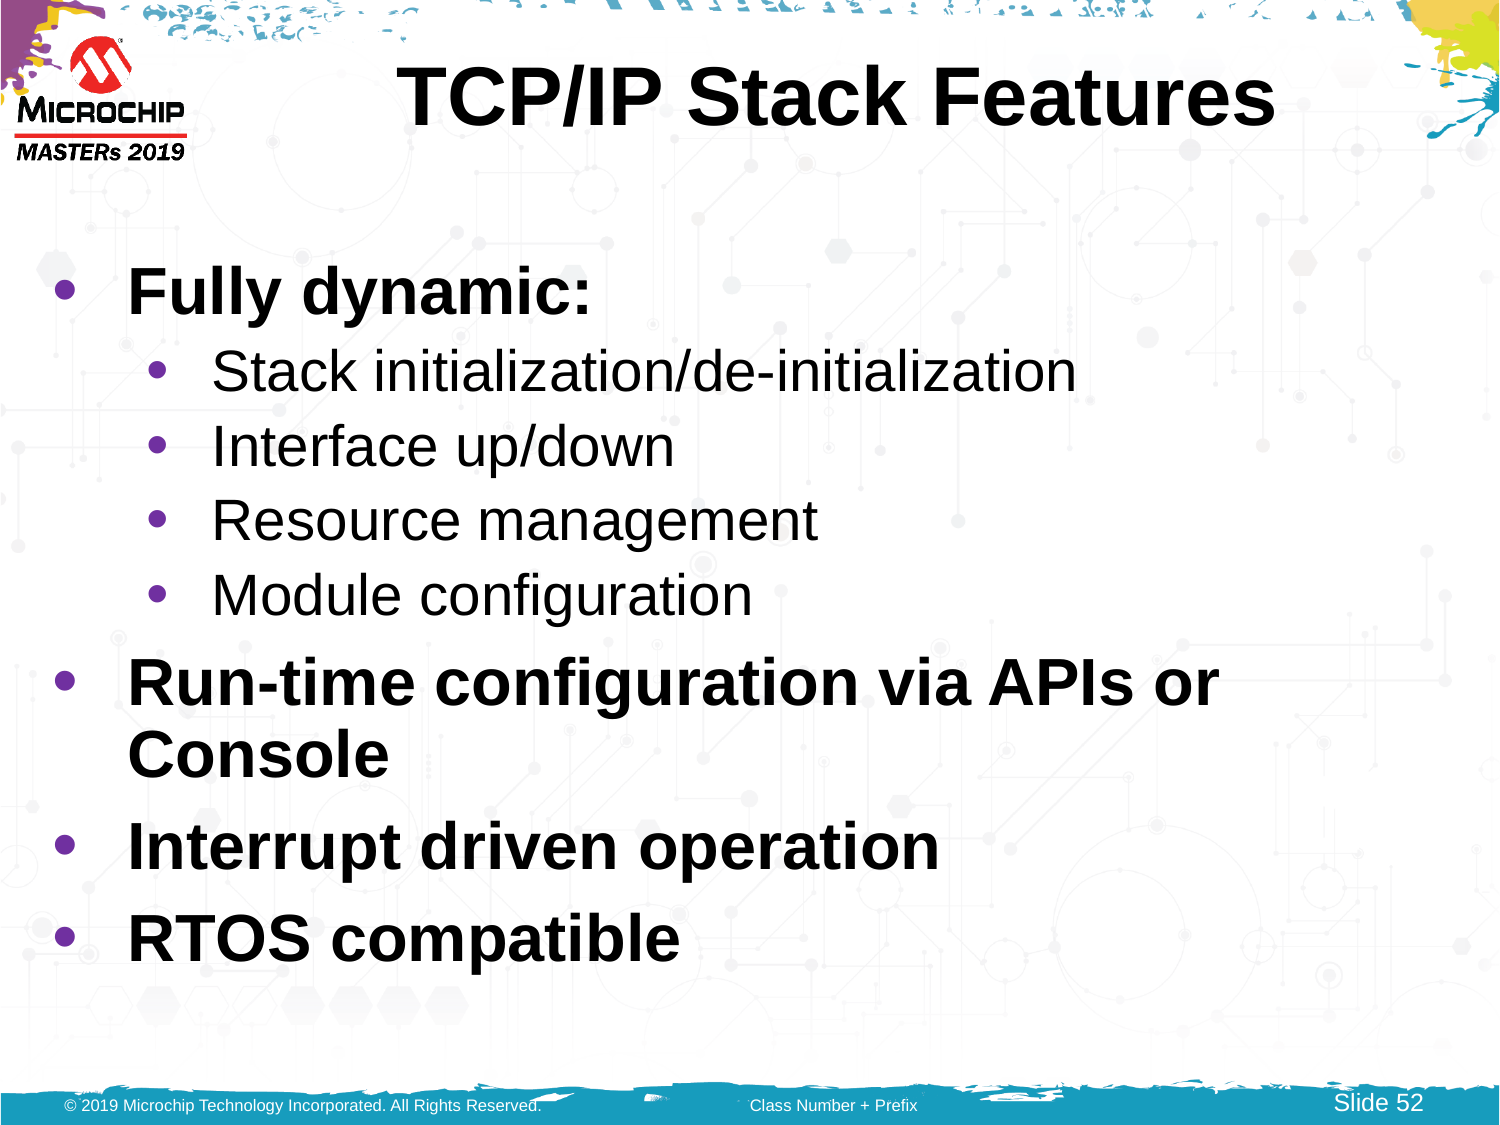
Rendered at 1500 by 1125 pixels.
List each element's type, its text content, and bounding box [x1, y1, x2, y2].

title TCP/IP Stack Features [199, 49, 1476, 154]
picture [0, 0, 1500, 1125]
list Fully dynamic: Stack initialization/de-initialization Interface up/down Resource management Module configuration Run-time configuration via APIs or Console Interrupt driven operation RTOS compatible [37, 249, 1476, 1063]
